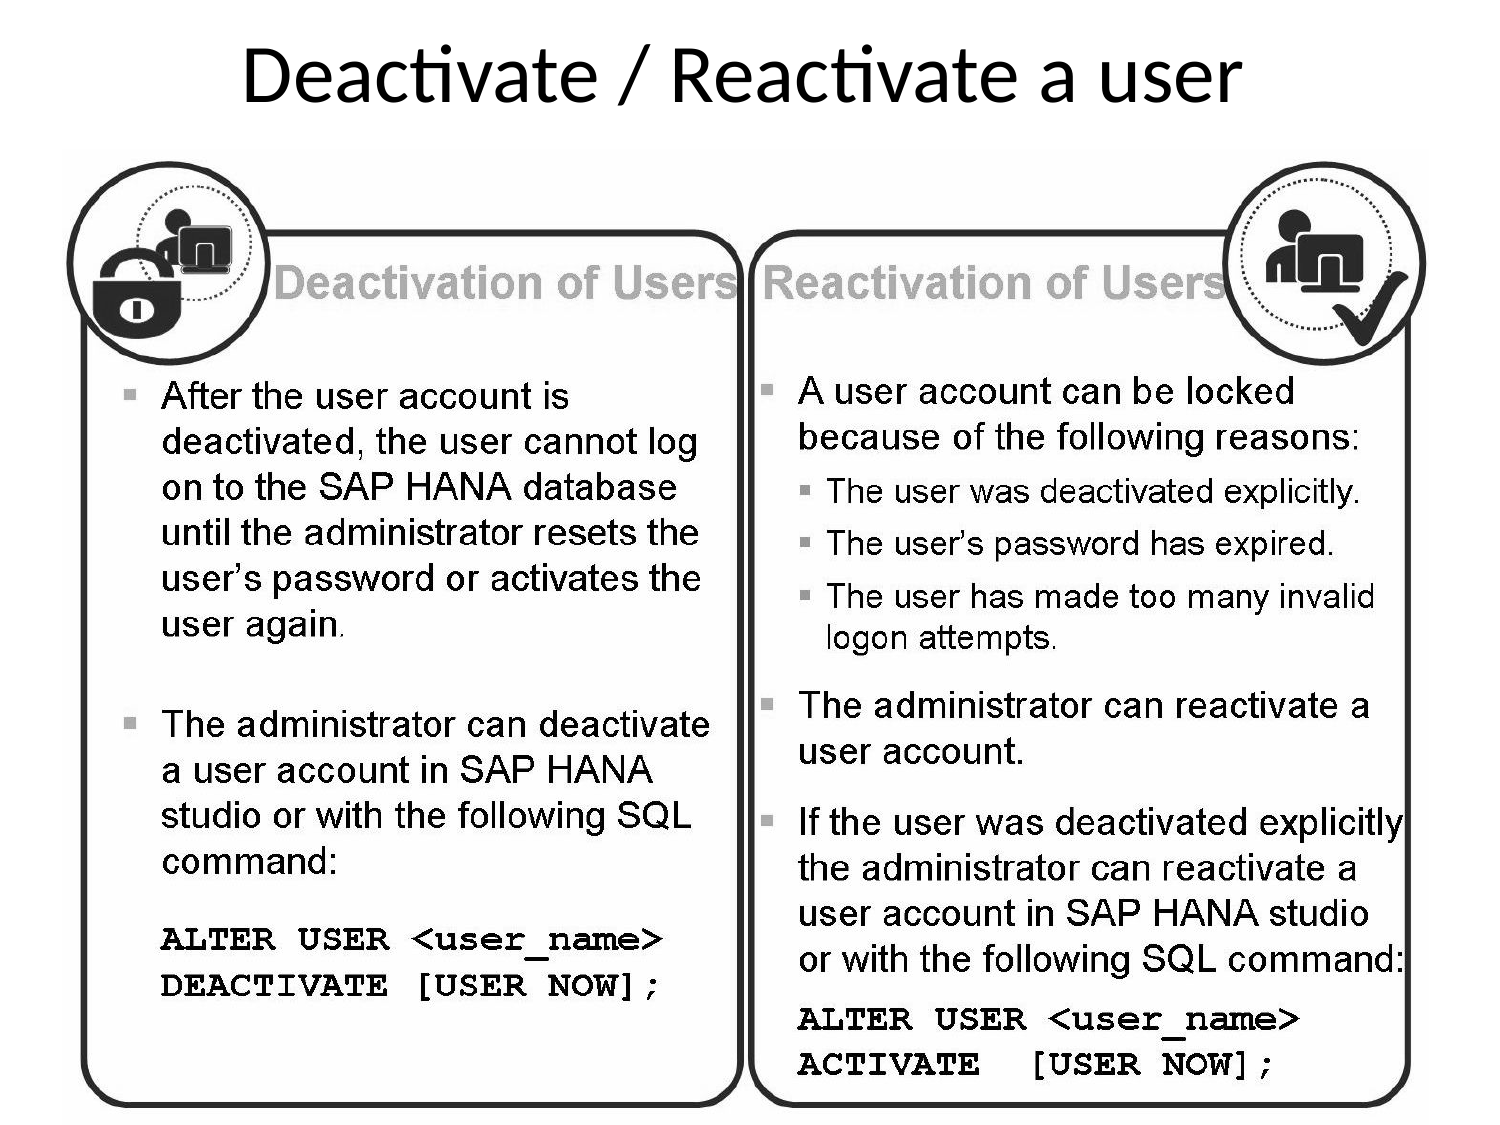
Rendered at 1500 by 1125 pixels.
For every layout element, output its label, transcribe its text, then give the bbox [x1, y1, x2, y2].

picture [62, 149, 1429, 1125]
title Deactivate / Reactivate a user [75, 0, 1413, 138]
